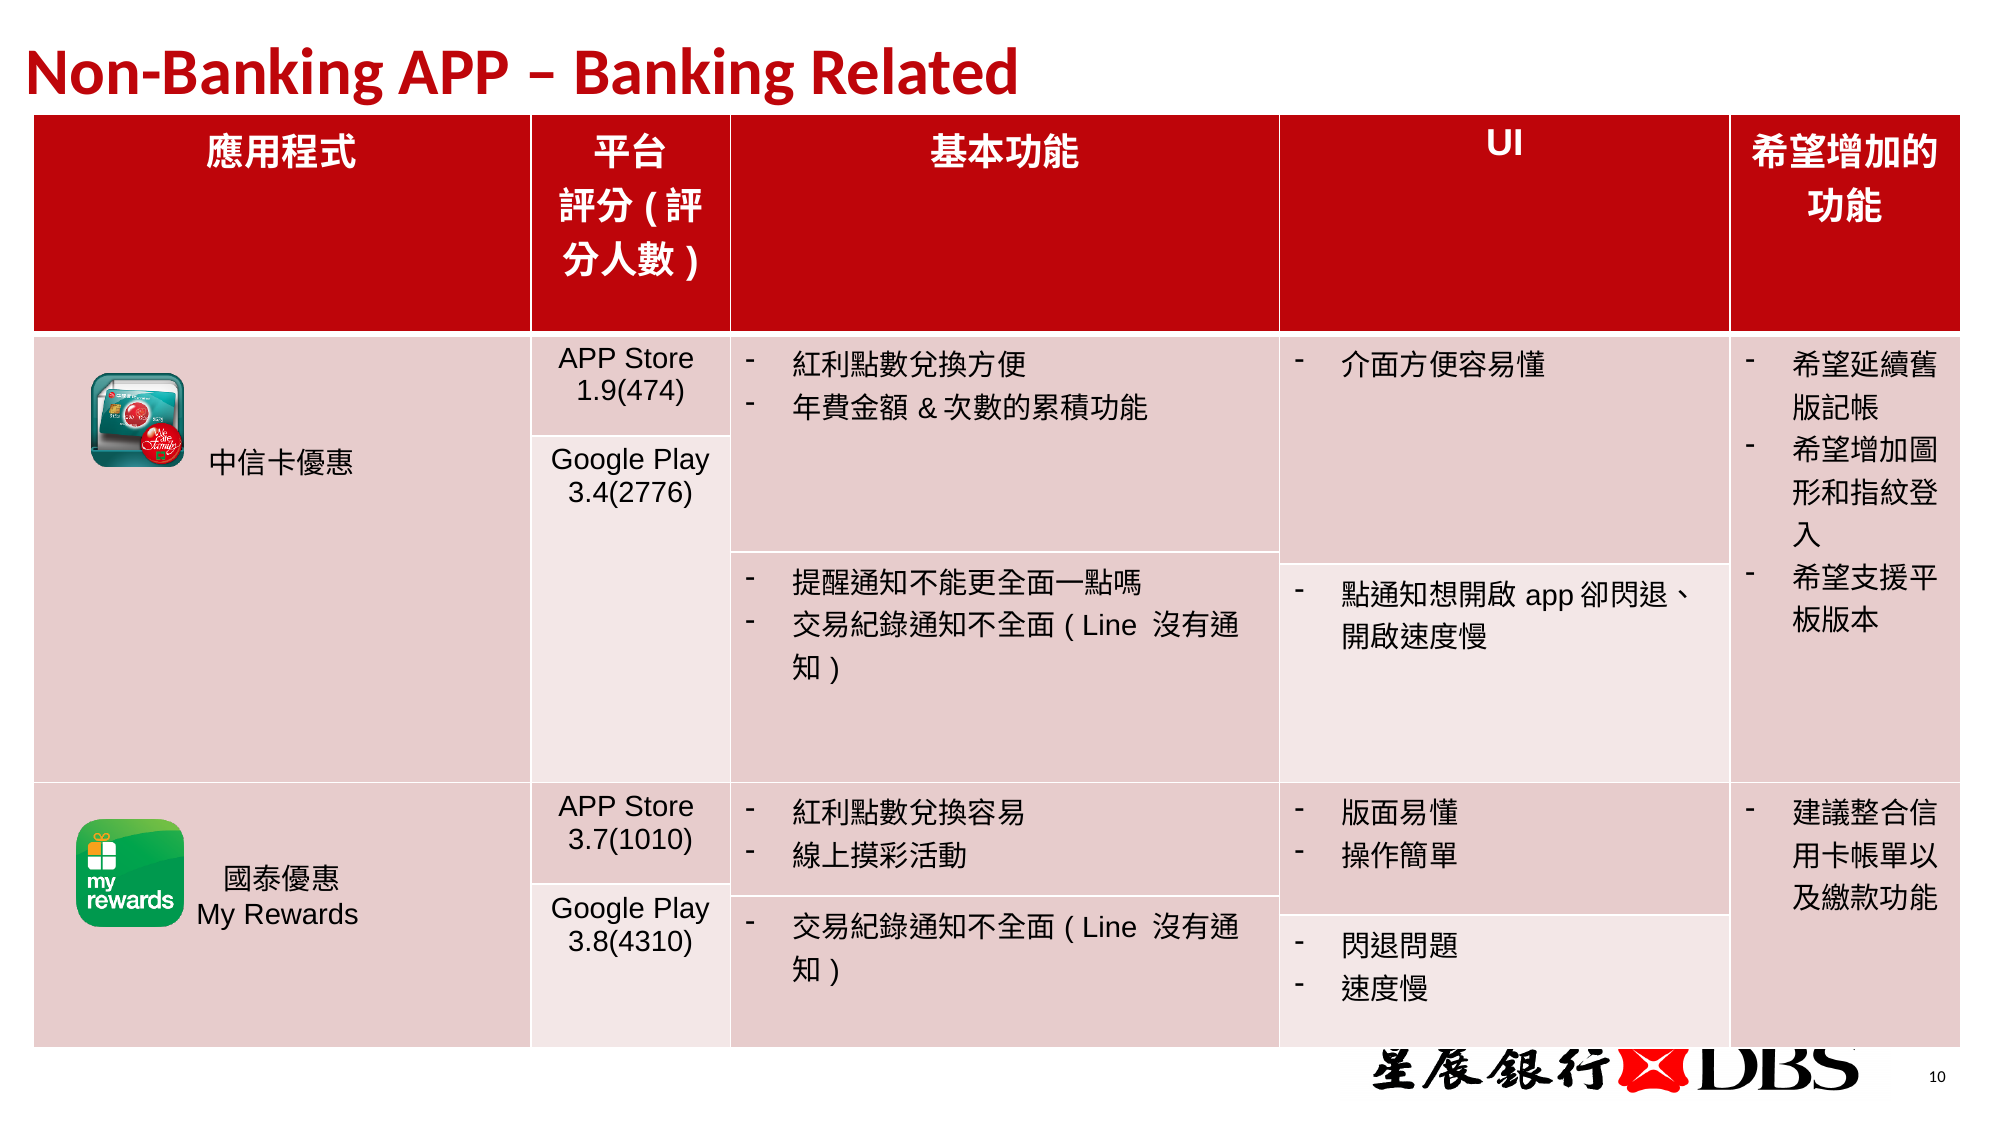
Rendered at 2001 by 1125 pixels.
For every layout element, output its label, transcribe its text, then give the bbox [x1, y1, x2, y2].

table_cell 中信卡優惠 [34, 337, 530, 782]
table_cell 紅利點數兌換方便 年費金額&次數的累積功能 [731, 337, 1279, 551]
table_cell APP Store 1.9(474) [532, 337, 730, 435]
table_cell 國泰優惠 My Rewards [34, 783, 530, 1047]
table_cell APP Store 3.7(1010) [532, 783, 730, 883]
table_header 基本功能 [731, 115, 1279, 331]
table_header UI [1280, 115, 1729, 331]
picture [1340, 1049, 1727, 1102]
table_cell 點通知想開啟app卻閃退、開啟速度慢 [1280, 565, 1729, 782]
table_cell 建議整合信用卡帳單以及繳款功能 [1731, 783, 1960, 1047]
table_cell 介面方便容易懂 [1280, 337, 1729, 563]
table_header 希望增加的功能 [1731, 115, 1960, 331]
table_cell Google Play 3.8(4310) [532, 885, 730, 1047]
title Non-Banking APP – Banking Related [10, 21, 1917, 115]
picture [90, 373, 184, 467]
table_cell 交易紀錄通知不全面( Line 沒有通知) [731, 897, 1279, 1047]
table_cell 閃退問題 速度慢 [1280, 916, 1729, 1047]
table_cell 版面易懂 操作簡單 [1280, 783, 1729, 914]
picture [76, 818, 184, 927]
table_header 平台 評分(評分人數) [532, 115, 730, 331]
table_cell 希望延續舊版記帳 希望增加圖形和指紋登入 希望支援平板版本 [1731, 337, 1960, 782]
table_cell 提醒通知不能更全面一點嗎 交易紀錄通知不全面( Line 沒有通知) [731, 553, 1279, 782]
table_cell 紅利點數兌換容易 線上摸彩活動 [731, 783, 1279, 895]
table_cell Google Play 3.4(2776) [532, 437, 730, 782]
table_header 應用程式 [34, 115, 530, 331]
slide_number 10 [1727, 1049, 1961, 1108]
